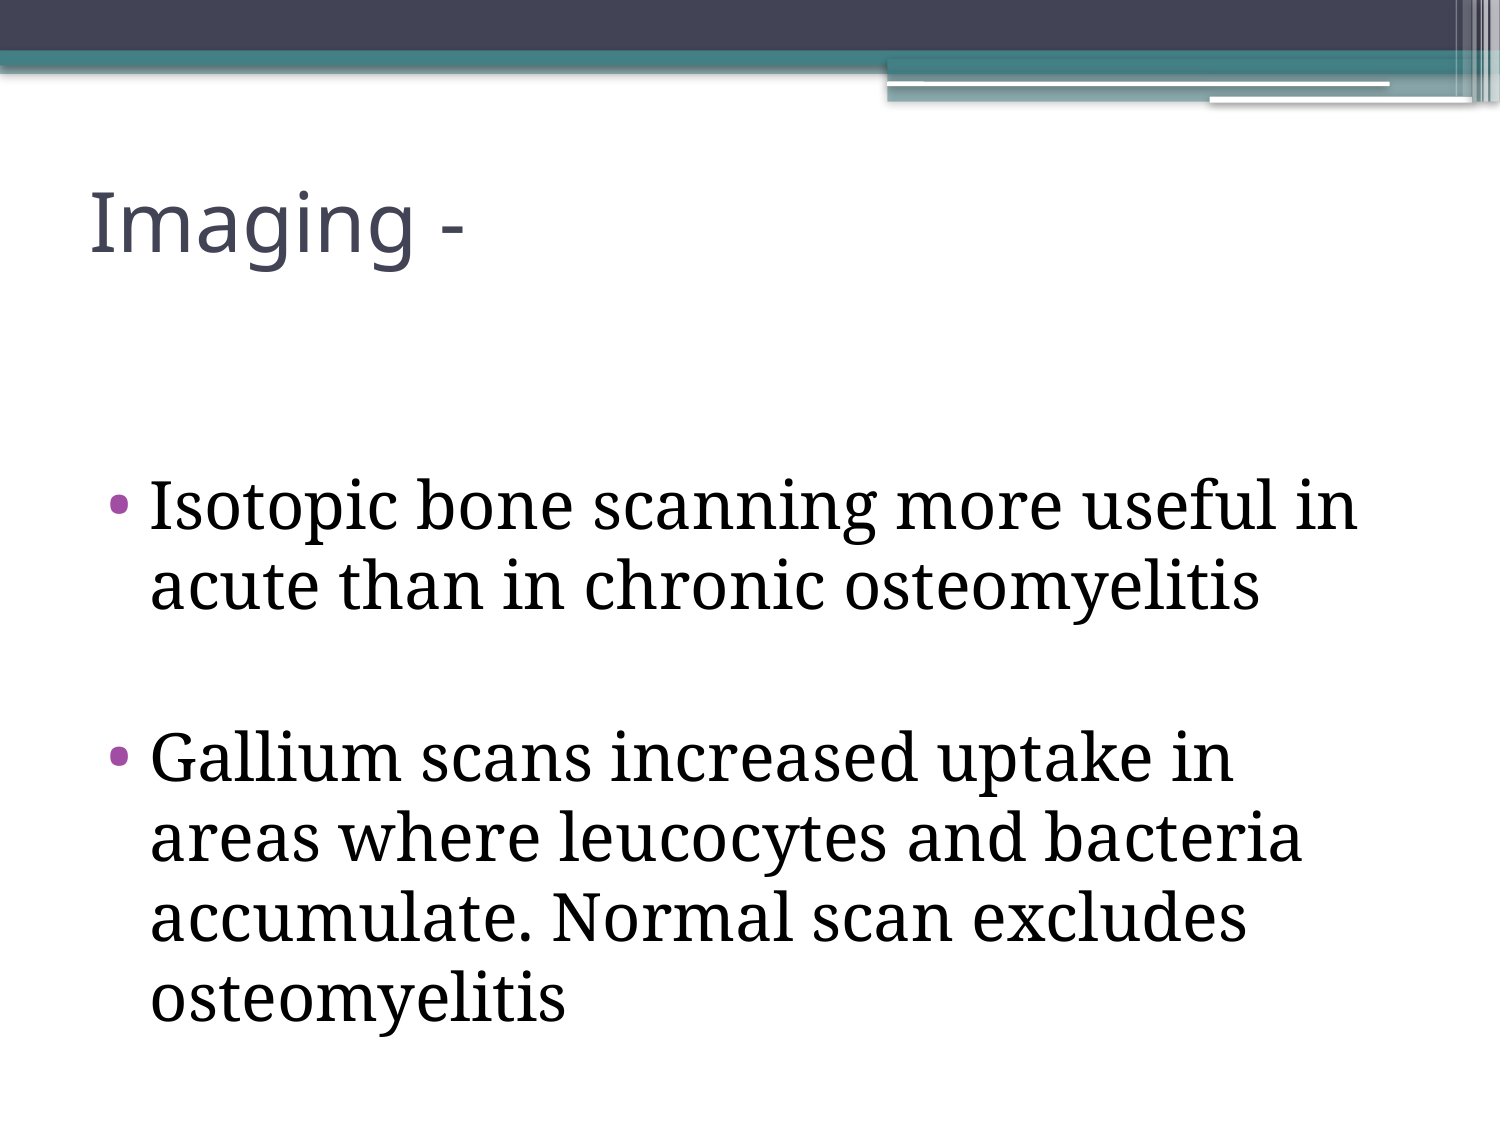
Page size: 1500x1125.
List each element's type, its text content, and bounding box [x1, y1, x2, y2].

list Isotopic bone scanning more useful in acute than in chronic osteomyelitis Gallium scans increased uptake in areas where leucocytes and bacteria accumulate. Normal scan excludes osteomyelitis [75, 368, 1425, 1079]
title Imaging - [75, 125, 1263, 313]
